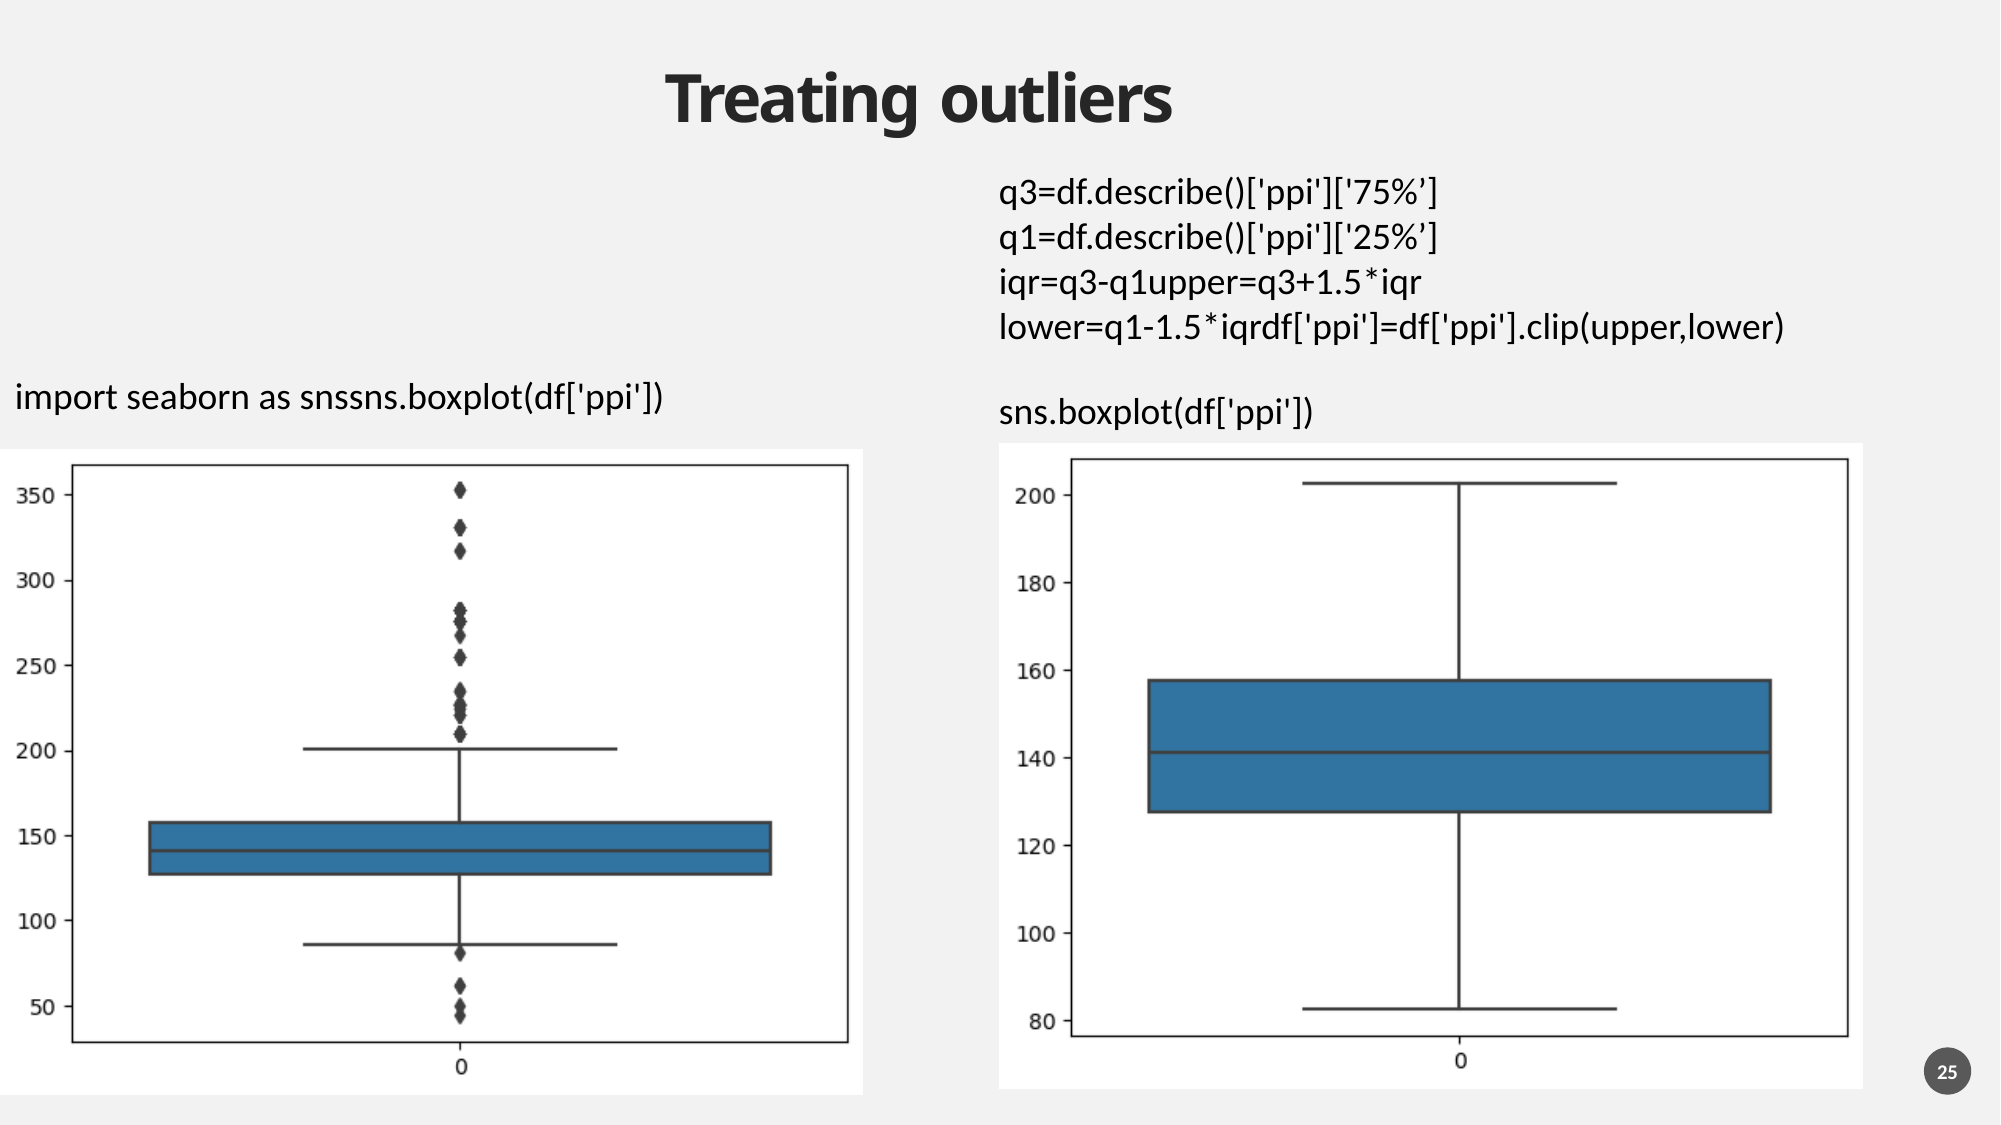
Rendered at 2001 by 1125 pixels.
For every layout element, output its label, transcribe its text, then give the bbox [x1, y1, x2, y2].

picture [999, 443, 1863, 1089]
text_box q3=df.describe()['ppi']['75%’] q1=df.describe()['ppi']['25%’] iqr=q3-q1upper=q3+1.5*iqr lower=q1-1.5*iqrdf['ppi']=df['ppi'].clip(upper,lower) [984, 159, 1989, 355]
title Treating outliers [626, 65, 1213, 137]
picture [0, 449, 863, 1095]
text_box sns.boxplot(df['ppi']) [984, 379, 1989, 440]
slide_number 25 [1923, 1047, 1972, 1095]
text_box import seaborn as snssns.boxplot(df['ppi']) [0, 364, 1000, 425]
